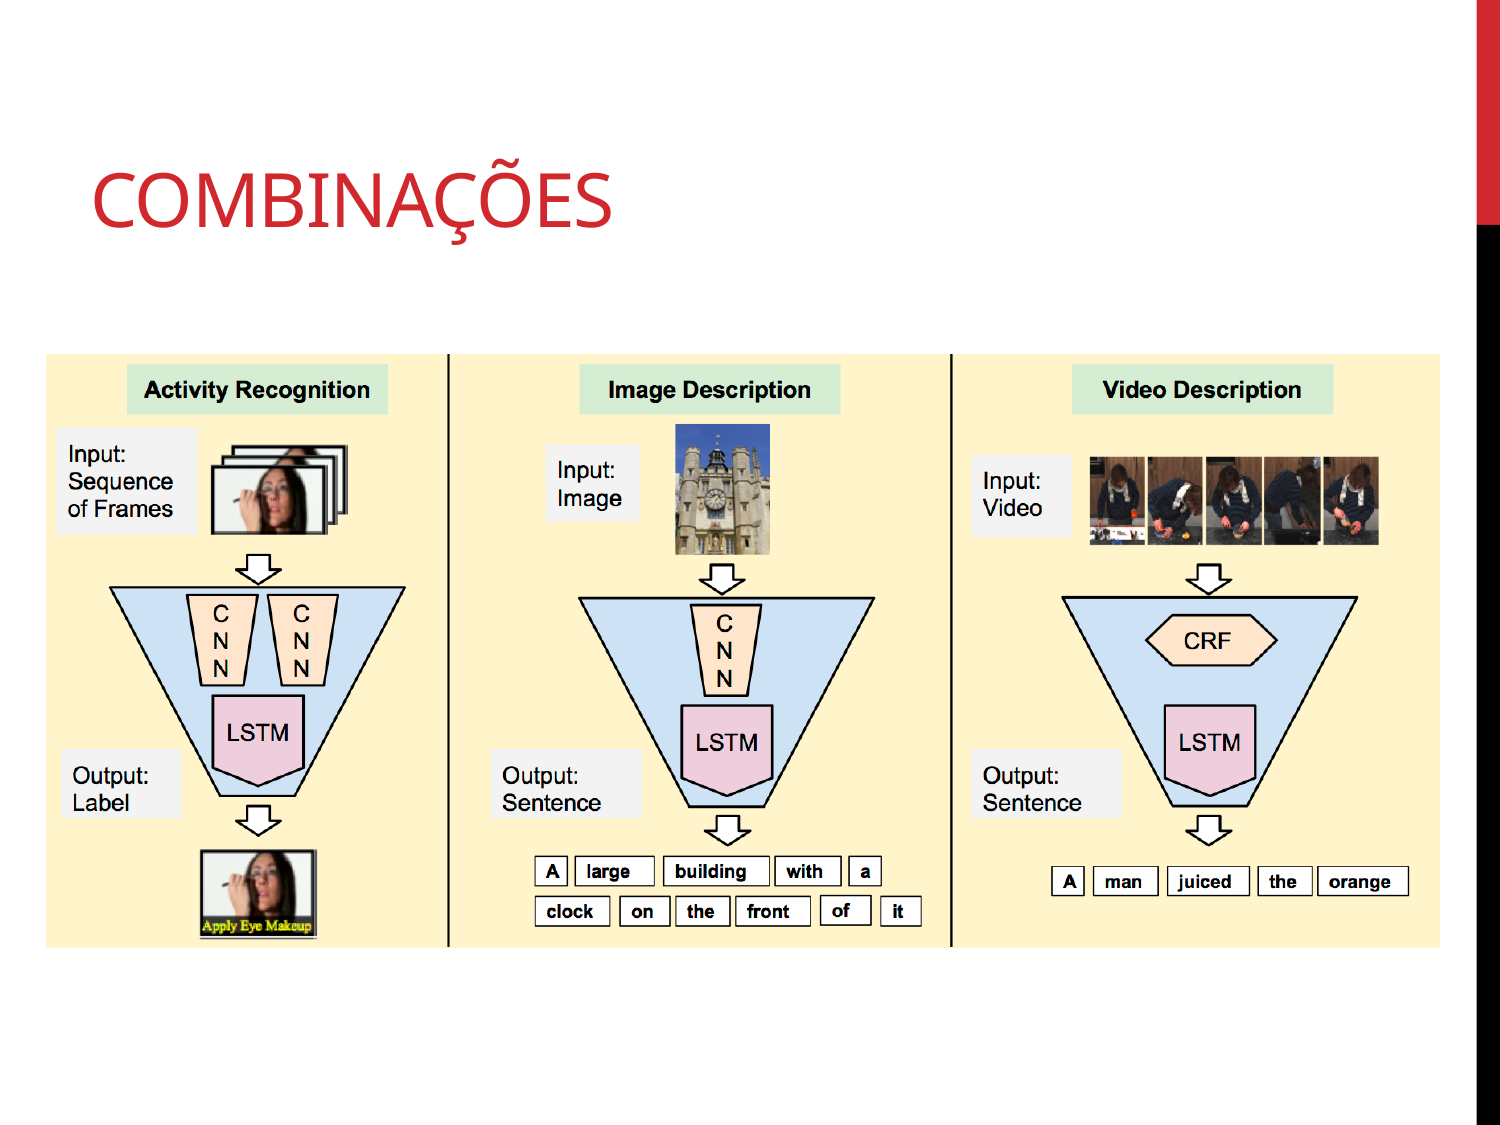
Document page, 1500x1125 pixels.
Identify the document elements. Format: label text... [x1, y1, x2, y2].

title combinações [75, 25, 1025, 250]
picture [45, 353, 1440, 949]
